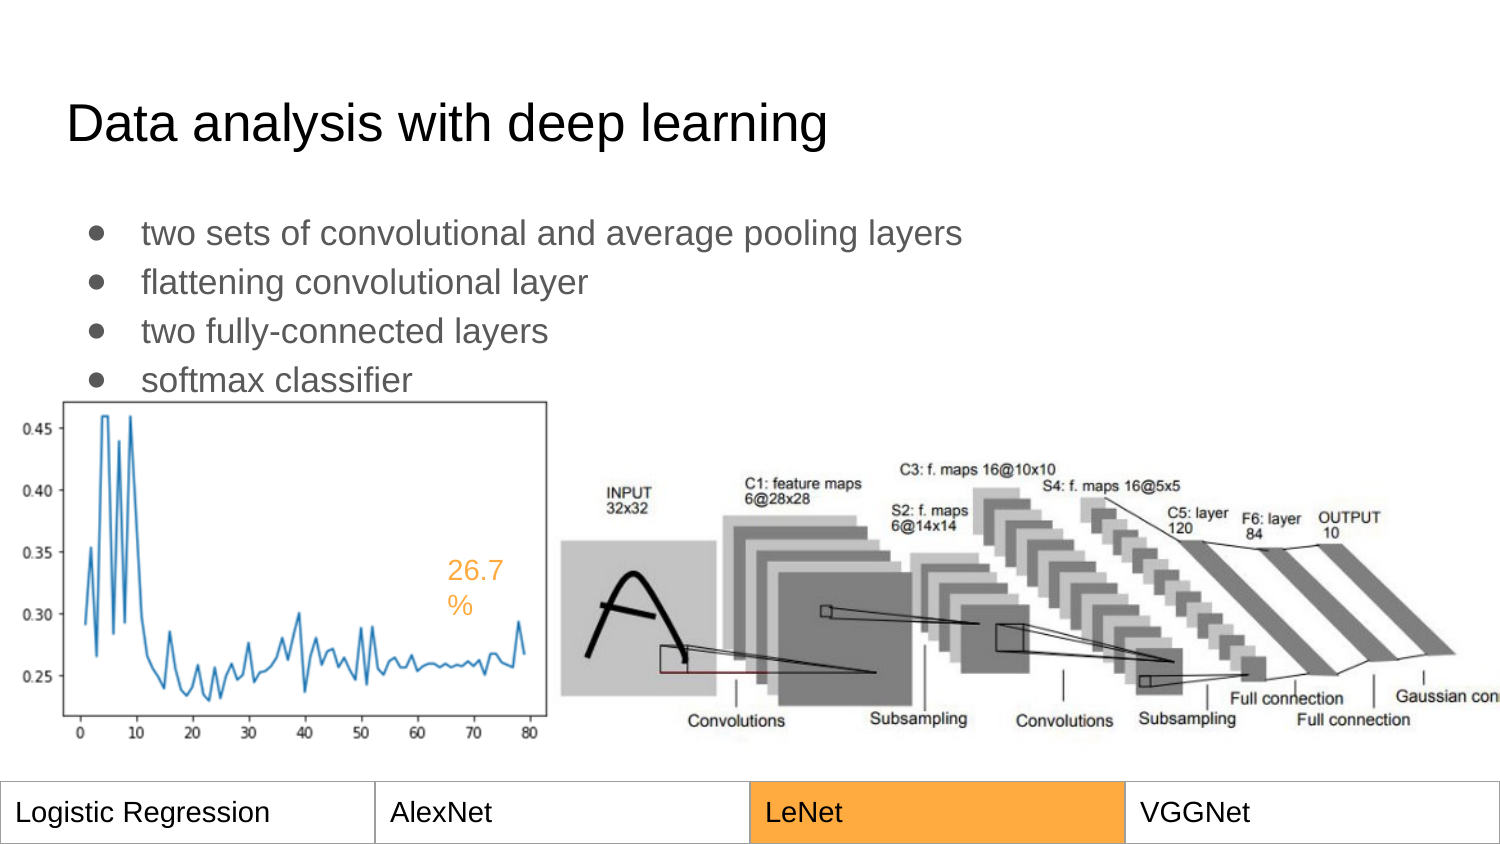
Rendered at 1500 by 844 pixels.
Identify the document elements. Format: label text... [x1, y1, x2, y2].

table_header Logistic Regression [1, 782, 374, 843]
table_header LeNet [751, 782, 1124, 843]
title Data analysis with deep learning [51, 72, 1449, 167]
table_header VGGNet [1126, 782, 1499, 843]
list two sets of convolutional and average pooling layers flattening convolutional layer two fully-connected layers softmax classifier [51, 189, 1449, 441]
picture [10, 393, 1500, 750]
table_header AlexNet [376, 782, 749, 843]
